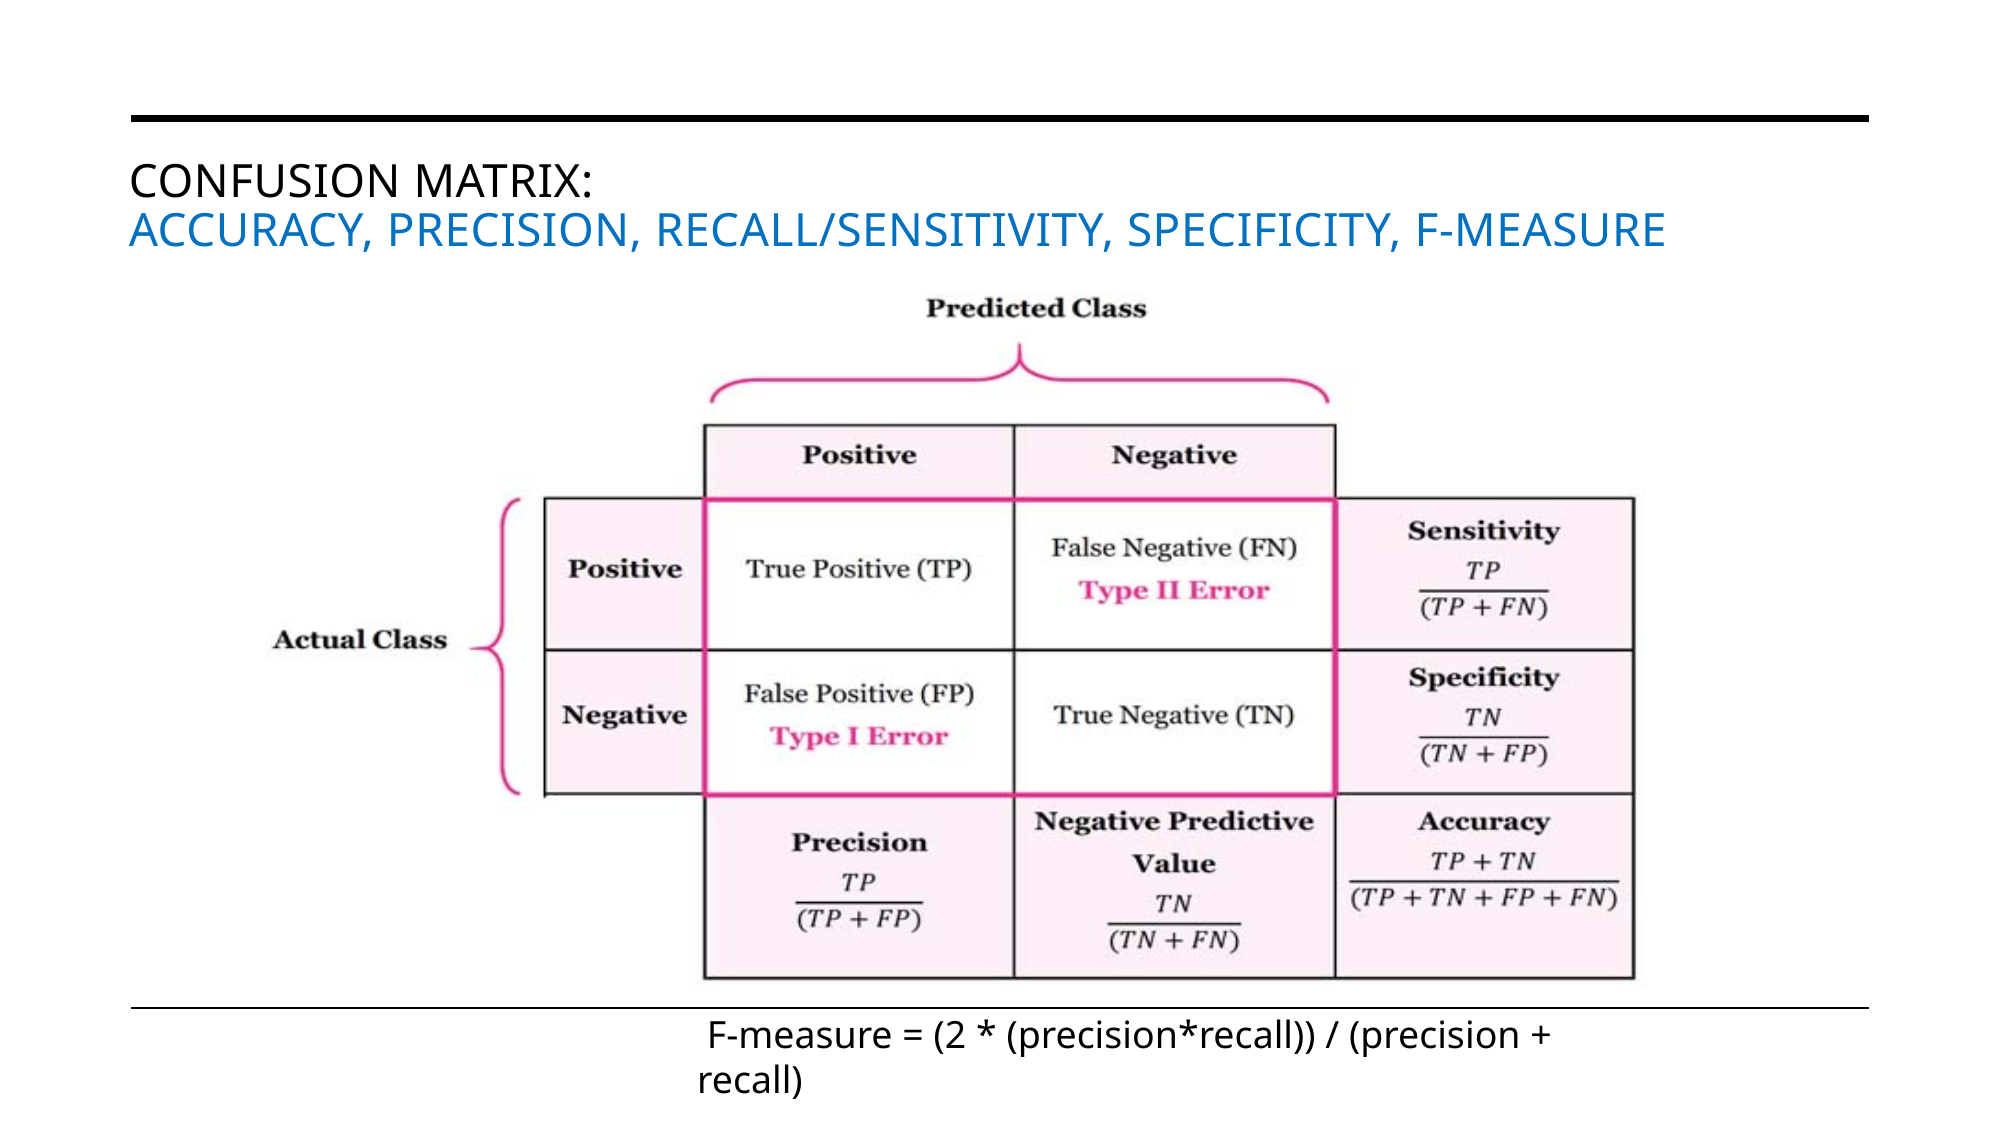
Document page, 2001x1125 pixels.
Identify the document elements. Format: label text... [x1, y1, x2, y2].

text_box F-measure = (2 * (precision*recall)) / (precision + recall) [682, 1003, 1649, 1109]
title Confusion matrix: accuracy, precision, recall/sensitivity, specificity, f-measure [114, 149, 1898, 266]
picture [265, 292, 1649, 987]
